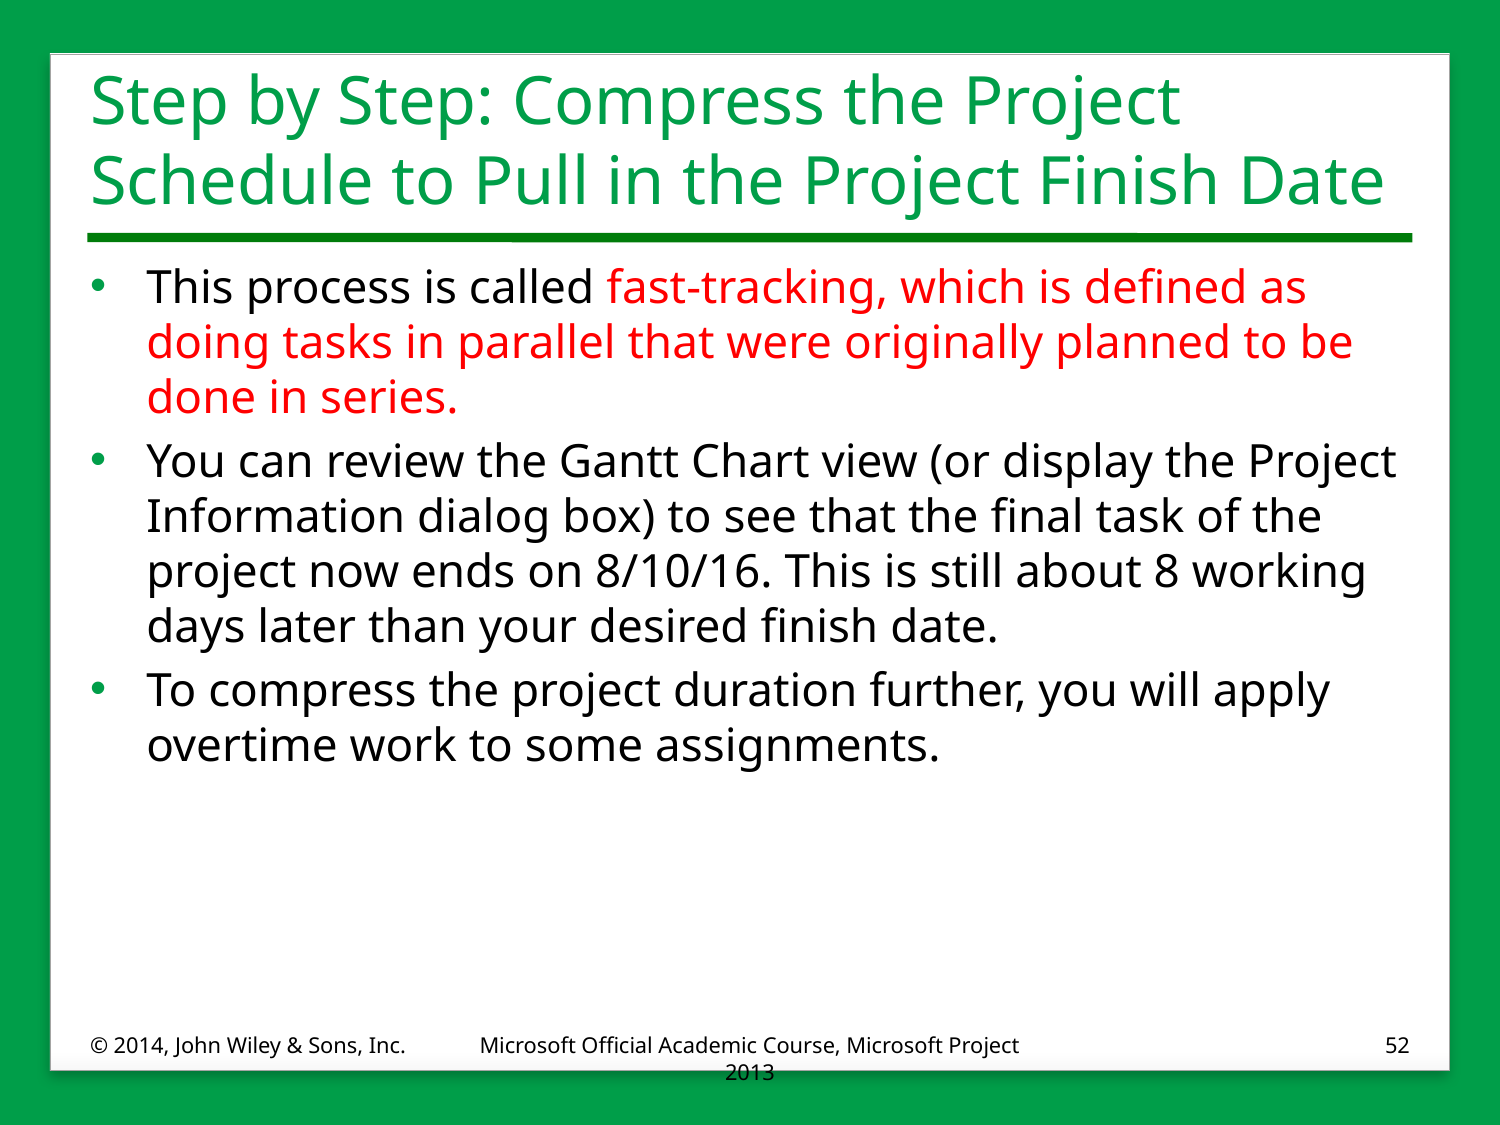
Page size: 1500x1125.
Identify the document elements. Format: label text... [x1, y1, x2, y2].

footer Microsoft Official Academic Course, Microsoft Project 2013 [449, 1024, 1051, 1103]
slide_number 52 [1074, 1024, 1426, 1103]
list This process is called fast-tracking, which is defined as doing tasks in parallel that were originally planned to be done in series. You can review the Gantt Chart view (or display the Project Information dialog box) to see that the final task of the project now ends on 8/10/16. This is still about 8 working days later than your desired finish date. To compress the project duration further, you will apply overtime work to some assignments. [75, 249, 1425, 1063]
title Step by Step: Compress the Project Schedule to Pull in the Project Finish Date [74, 74, 1426, 226]
slide_number © 2014, John Wiley & Sons, Inc. [74, 1024, 426, 1103]
